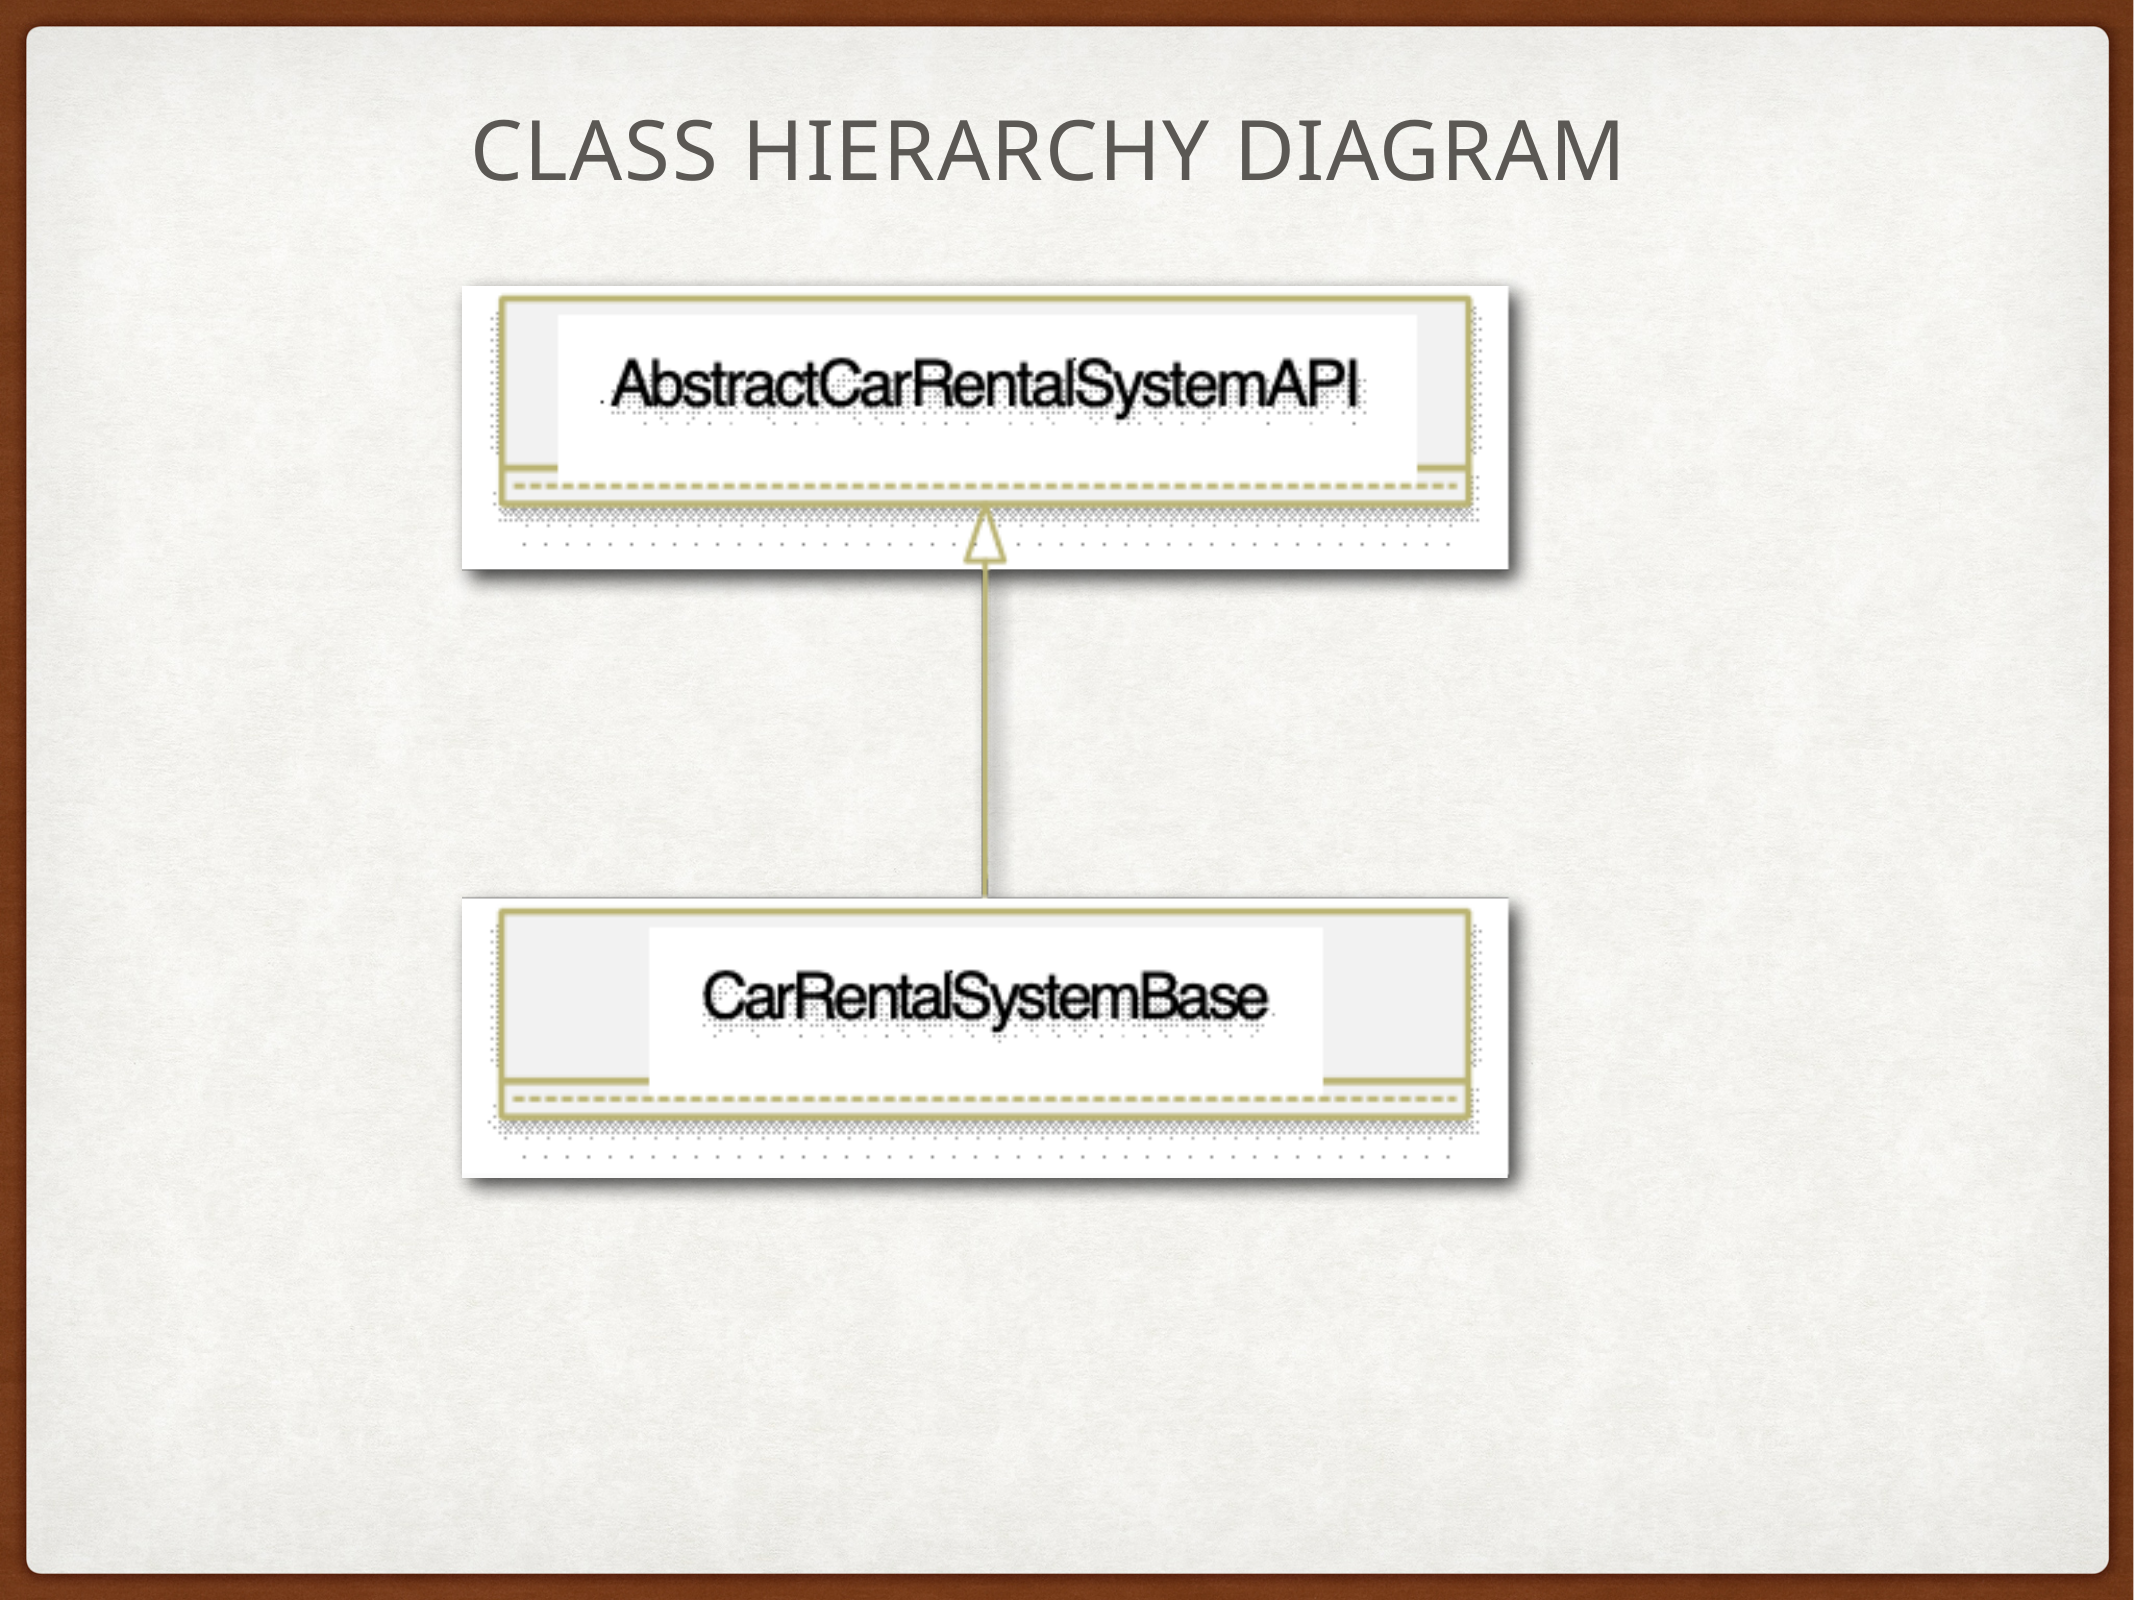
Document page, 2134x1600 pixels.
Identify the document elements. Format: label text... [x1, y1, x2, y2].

text_box Class hierarchy Diagram [124, 88, 1974, 206]
picture [0, 0, 2134, 1600]
